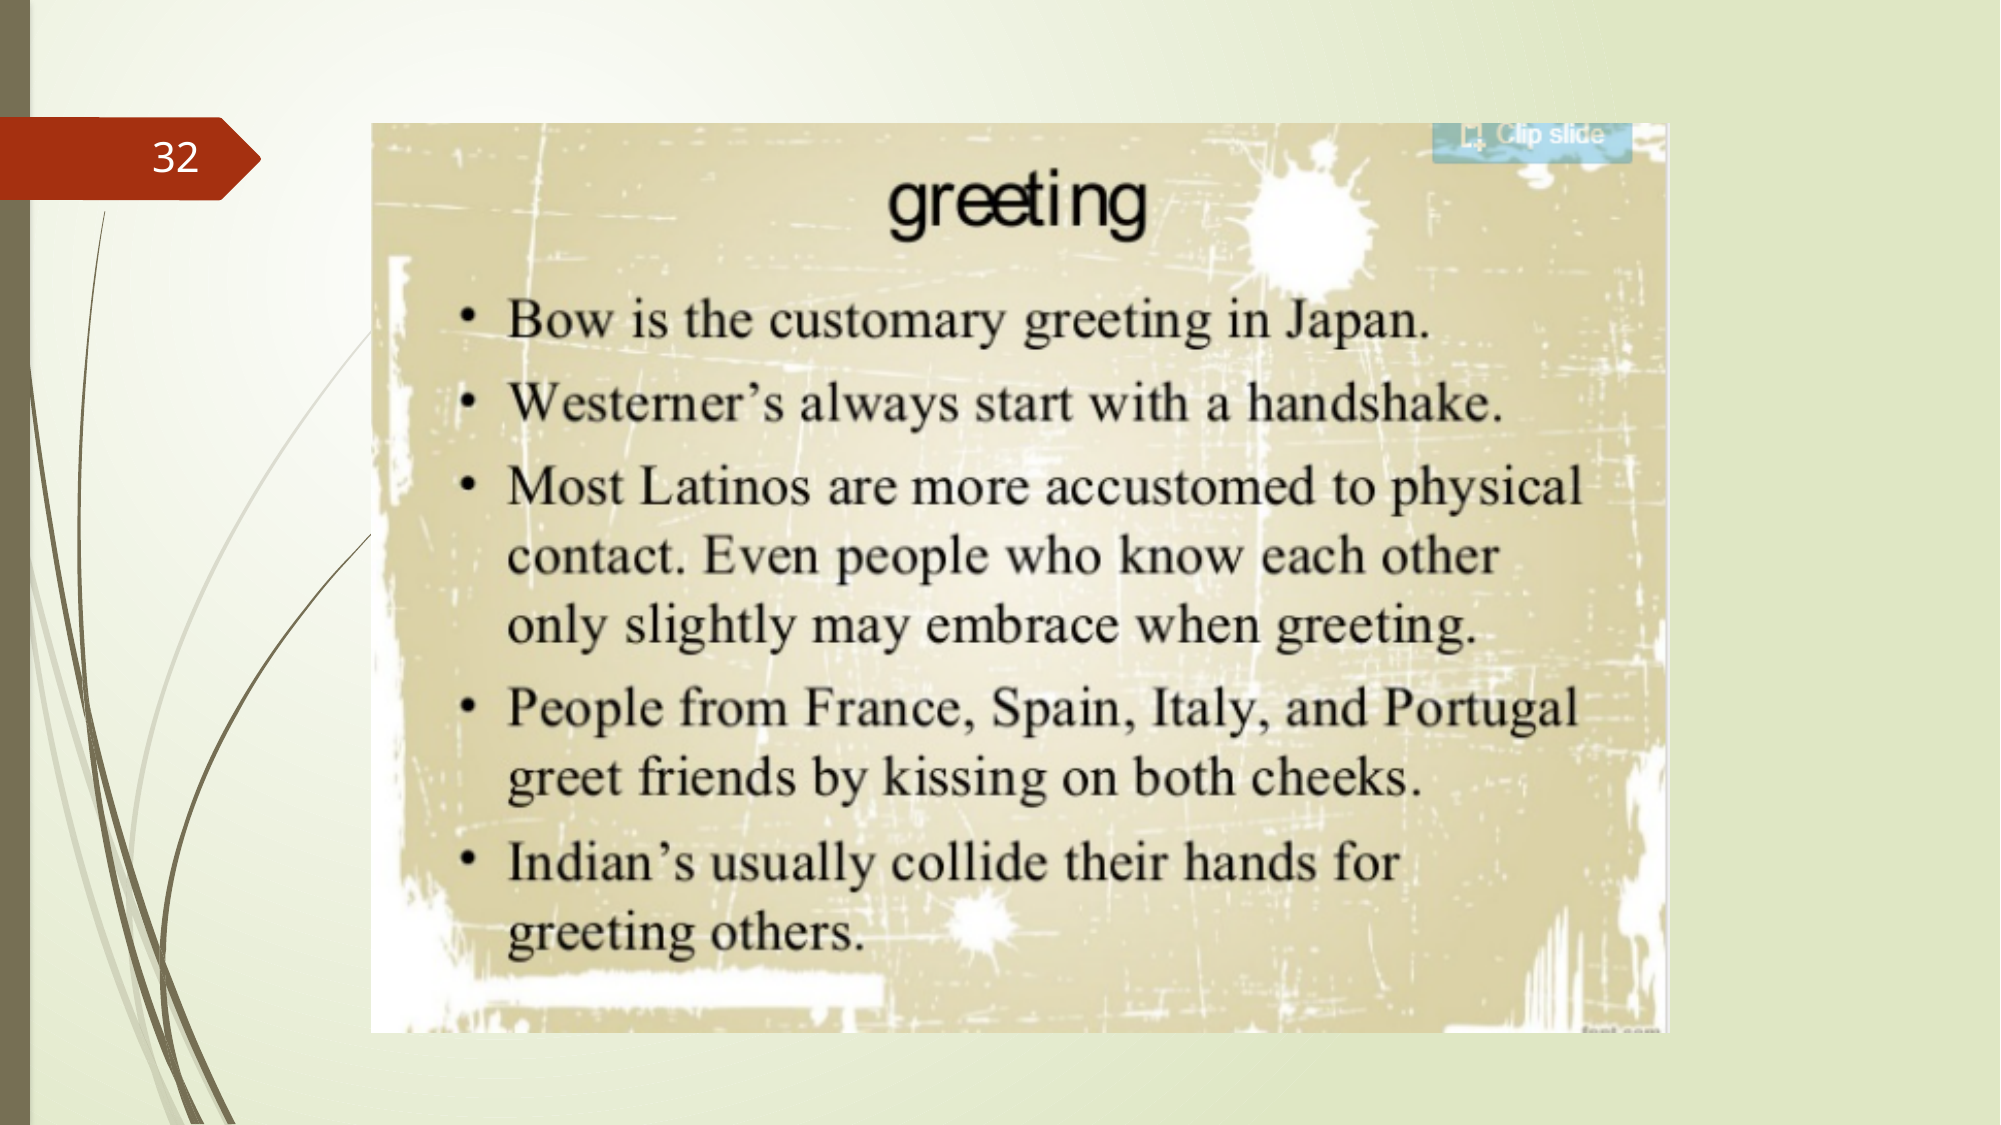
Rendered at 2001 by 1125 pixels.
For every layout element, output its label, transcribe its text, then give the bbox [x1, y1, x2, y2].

picture [370, 122, 1671, 1033]
slide_number 32 [87, 129, 216, 190]
